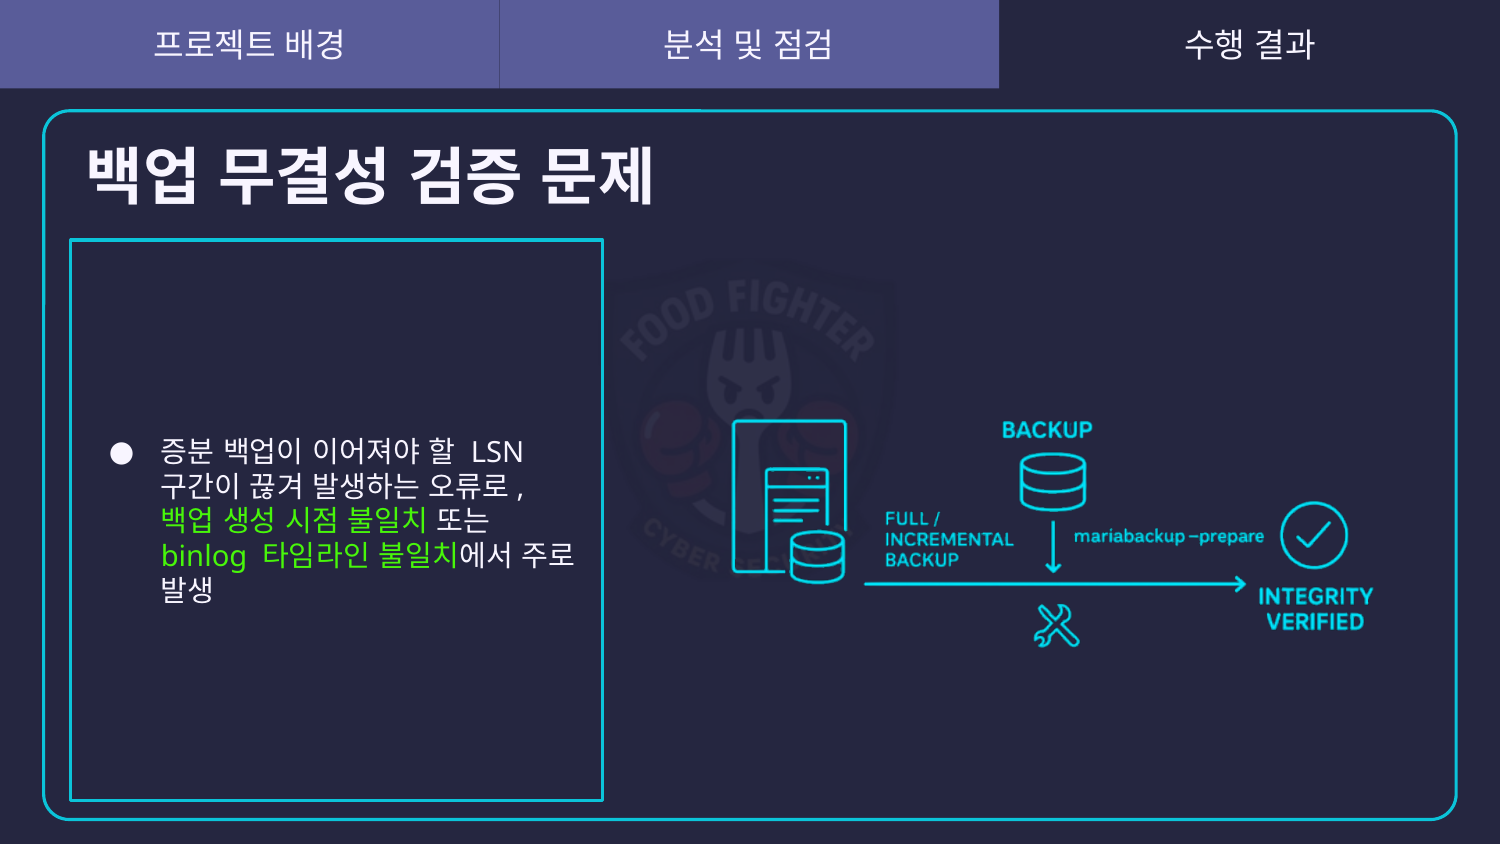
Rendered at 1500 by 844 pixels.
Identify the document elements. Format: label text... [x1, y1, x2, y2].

title 백업 무결성 검증 문제 [70, 127, 1430, 222]
picture [694, 316, 1399, 655]
list 증분 백업이 이어져야 할 LSN 구간이 끊겨 발생하는 오류로, 백업 생성 시점 불일치 또는 binlog 타임라인 불일치에서 주로 발생 [69, 238, 604, 802]
